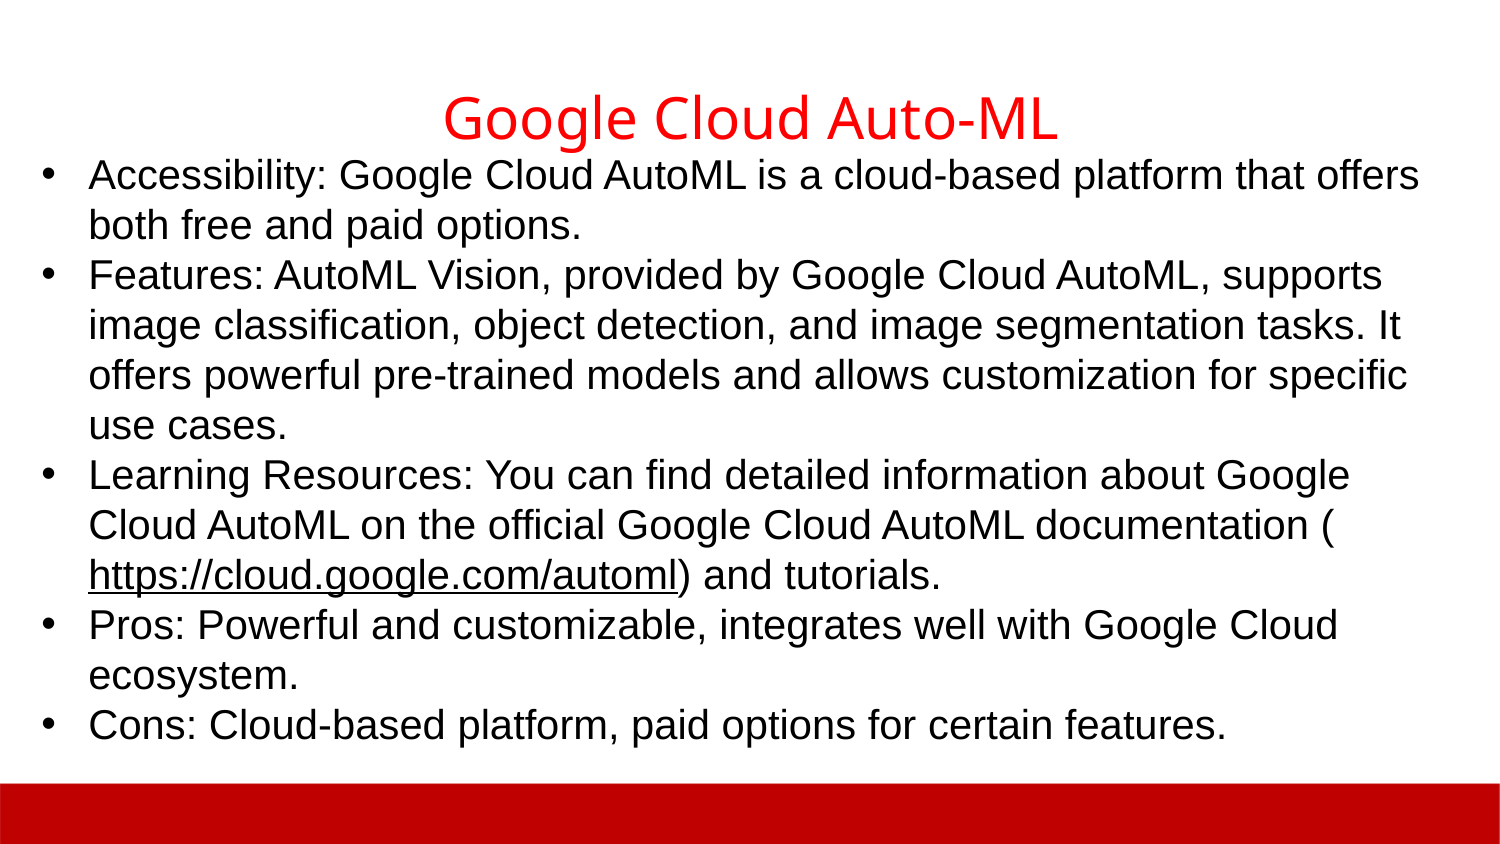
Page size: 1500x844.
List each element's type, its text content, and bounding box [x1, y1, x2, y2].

text_box Accessibility: Google Cloud AutoML is a cloud-based platform that offers both free and paid options. Features: AutoML Vision, provided by Google Cloud AutoML, supports image classification, object detection, and image segmentation tasks. It offers powerful pre-trained models and allows customization for specific use cases. Learning Resources: You can find detailed information about Google Cloud AutoML on the official Google Cloud AutoML documentation (https://cloud.google.com/automl) and tutorials. Pros: Powerful and customizable, integrates well with Google Cloud ecosystem. Cons: Cloud-based platform, paid options for certain features. [26, 140, 697, 756]
picture [0, 50, 1500, 844]
title Google Cloud Auto-ML [773, 66, 1427, 140]
text_box Accessibility: Google Cloud AutoML is a cloud-based platform that offers both free and paid options. Features: AutoML Vision, provided by Google Cloud AutoML, supports image classification, object detection, and image segmentation tasks. It offers powerful pre-trained models and allows customization for specific use cases. Learning Resources: You can find detailed information about Google Cloud AutoML on the official Google Cloud AutoML documentation (https://cloud.google.com/automl) and tutorials. Pros: Powerful and customizable, integrates well with Google Cloud ecosystem. Cons: Cloud-based platform, paid options for certain features. [773, 140, 1464, 756]
title Google Cloud Auto-ML [75, 66, 697, 140]
